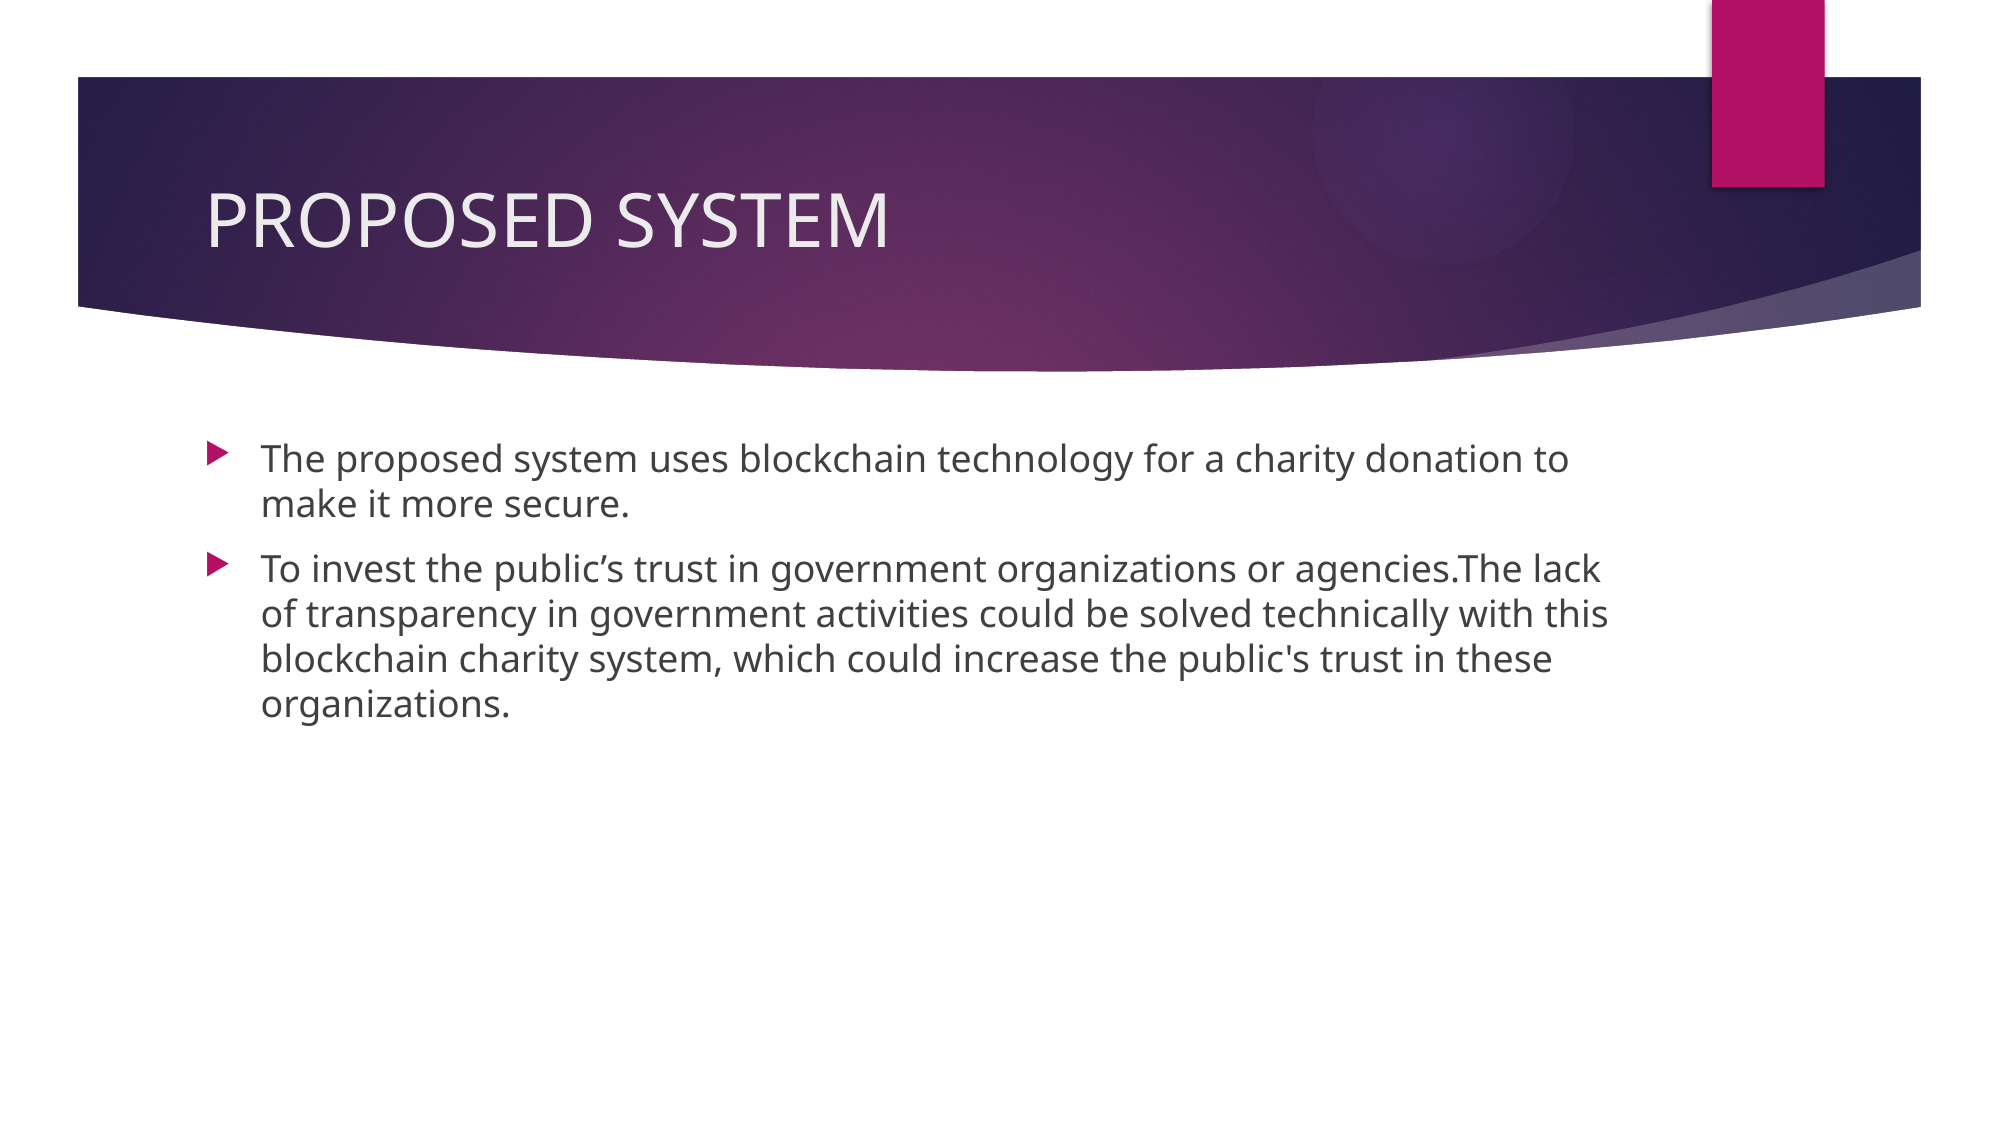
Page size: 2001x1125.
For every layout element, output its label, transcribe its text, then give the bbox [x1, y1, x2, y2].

list The proposed system uses blockchain technology for a charity donation to make it more secure. To invest the public’s trust in government organizations or agencies.The lack of transparency in government activities could be solved technically with this blockchain charity system, which could increase the public's trust in these organizations. [189, 427, 1638, 988]
title PROPOSED SYSTEM [189, 159, 1627, 276]
